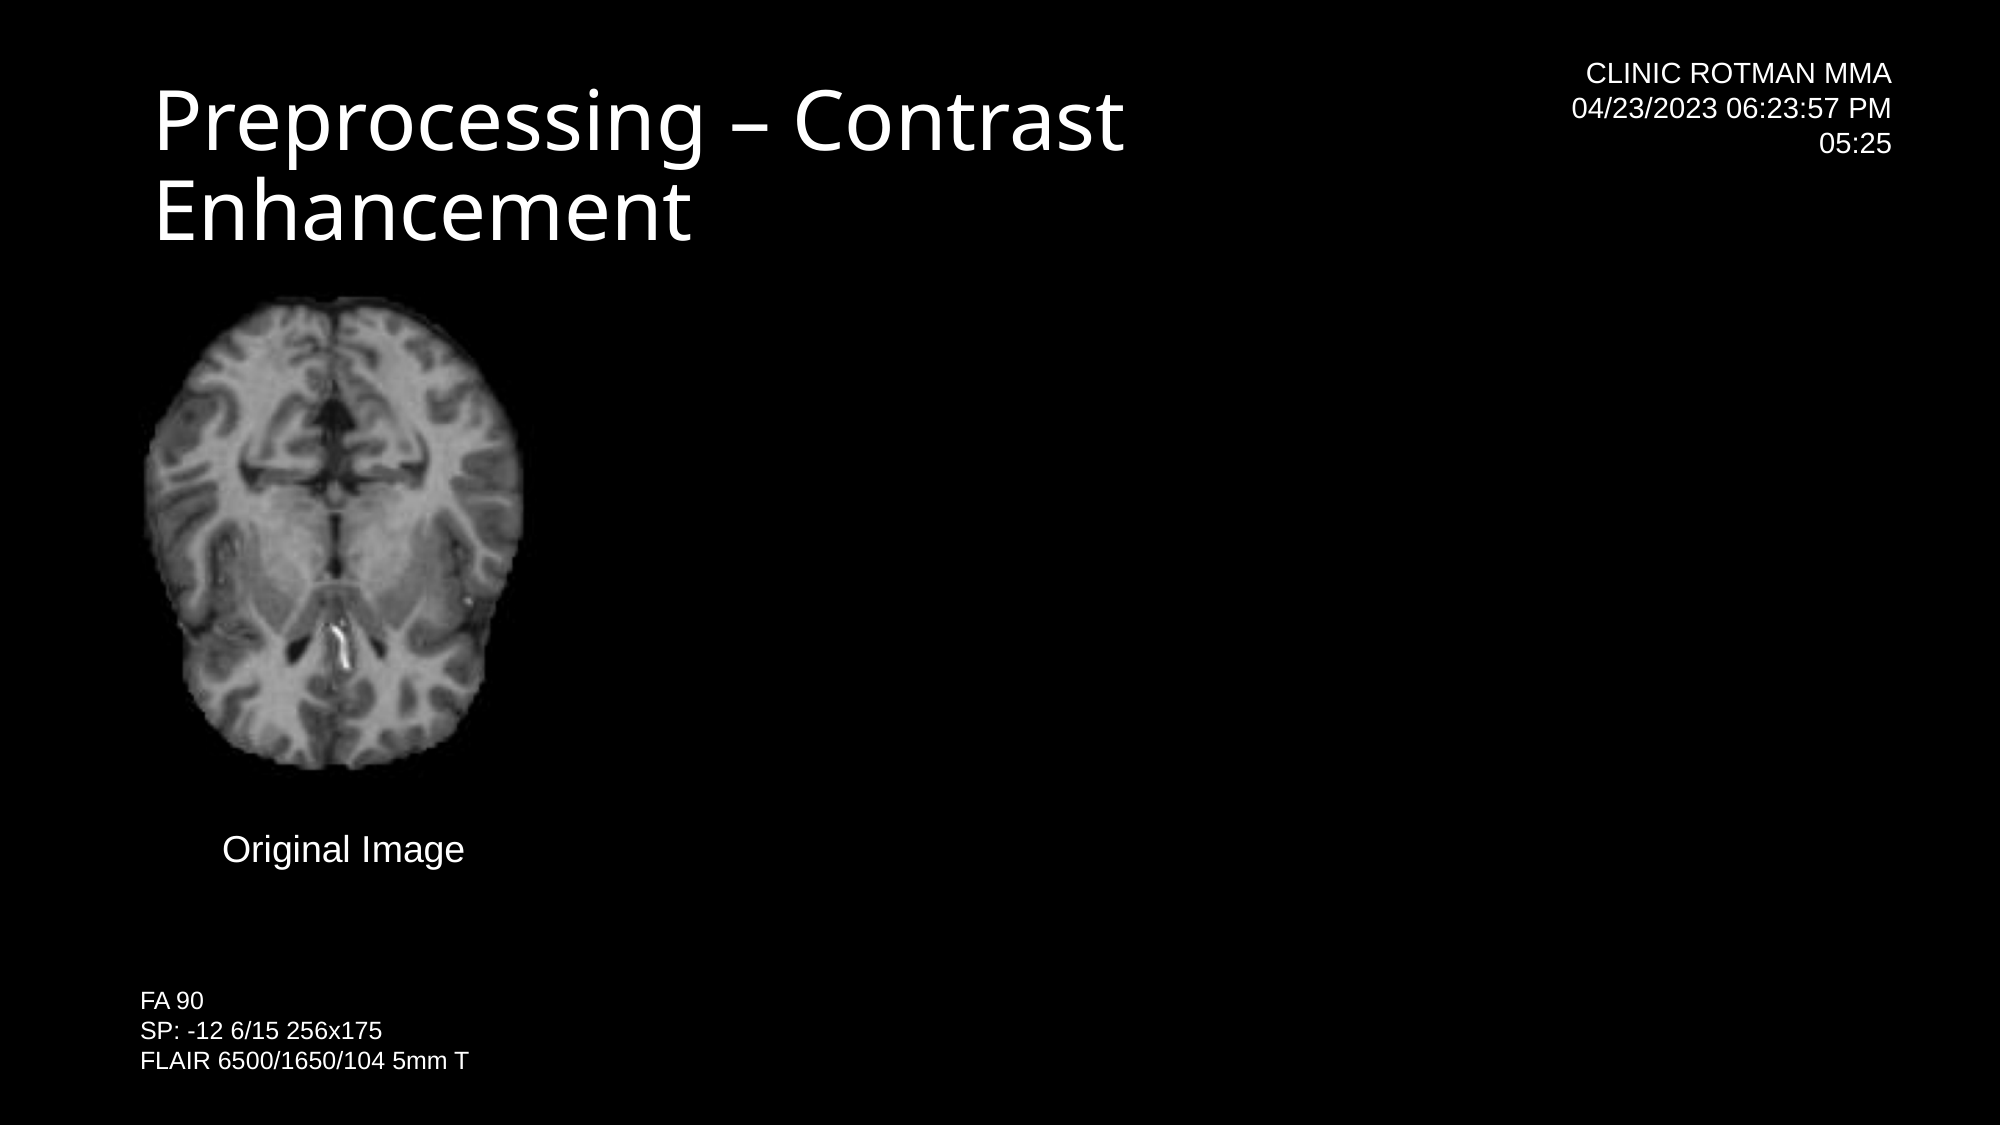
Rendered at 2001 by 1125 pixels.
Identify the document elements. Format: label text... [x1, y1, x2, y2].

text_box Original Image [207, 817, 481, 878]
title Preprocessing – Contrast Enhancement [137, 59, 1537, 278]
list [118, 277, 563, 784]
